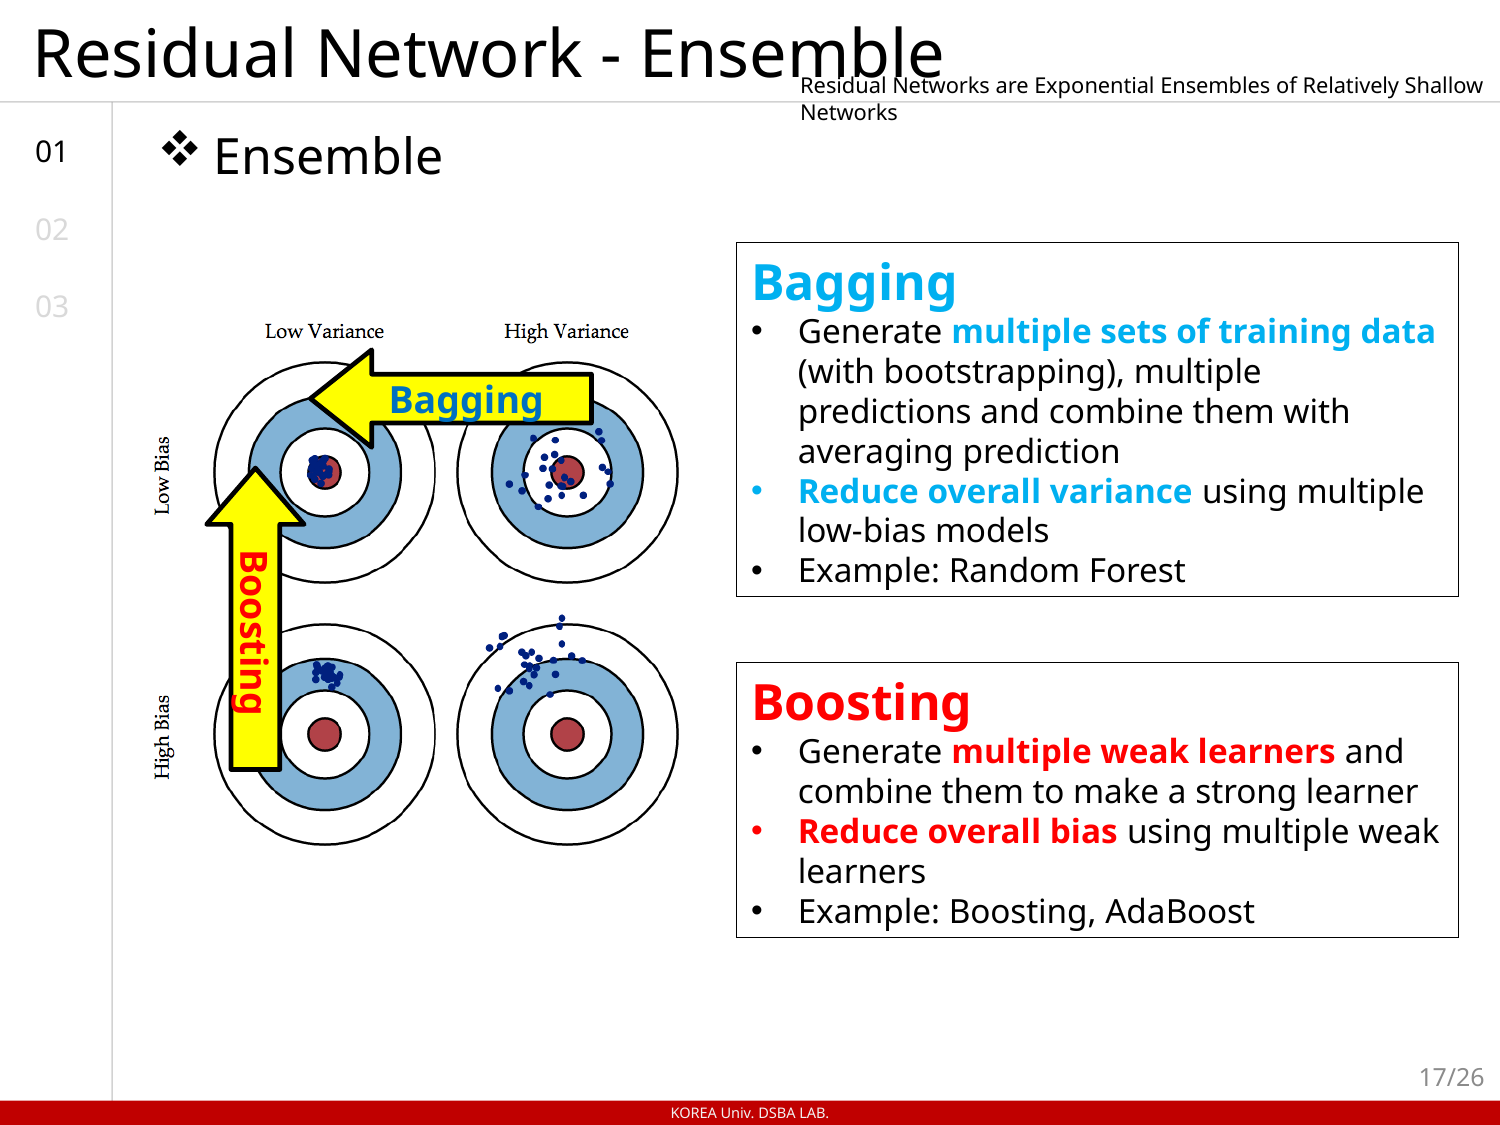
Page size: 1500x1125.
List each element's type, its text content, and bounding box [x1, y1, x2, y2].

text_box Residual Networks are Exponential Ensembles of Relatively Shallow Networks [785, 64, 1500, 132]
list 03 [20, 280, 100, 332]
list Ensemble [142, 116, 1483, 1089]
picture [147, 314, 692, 855]
title Residual Network - Ensemble [17, 11, 1483, 90]
text_box Boosting Generate multiple weak learners and combine them to make a strong learner Reduce overall bias using multiple weak learners Example: Boosting, AdaBoost [736, 662, 1459, 938]
slide_number 17/26 [1149, 1048, 1500, 1109]
list 02 [20, 202, 100, 254]
list 01 [20, 125, 100, 177]
text_box Bagging Generate multiple sets of training data (with bootstrapping), multiple predictions and combine them with averaging prediction Reduce overall variance using multiple low-bias models Example: Random Forest [736, 242, 1459, 597]
